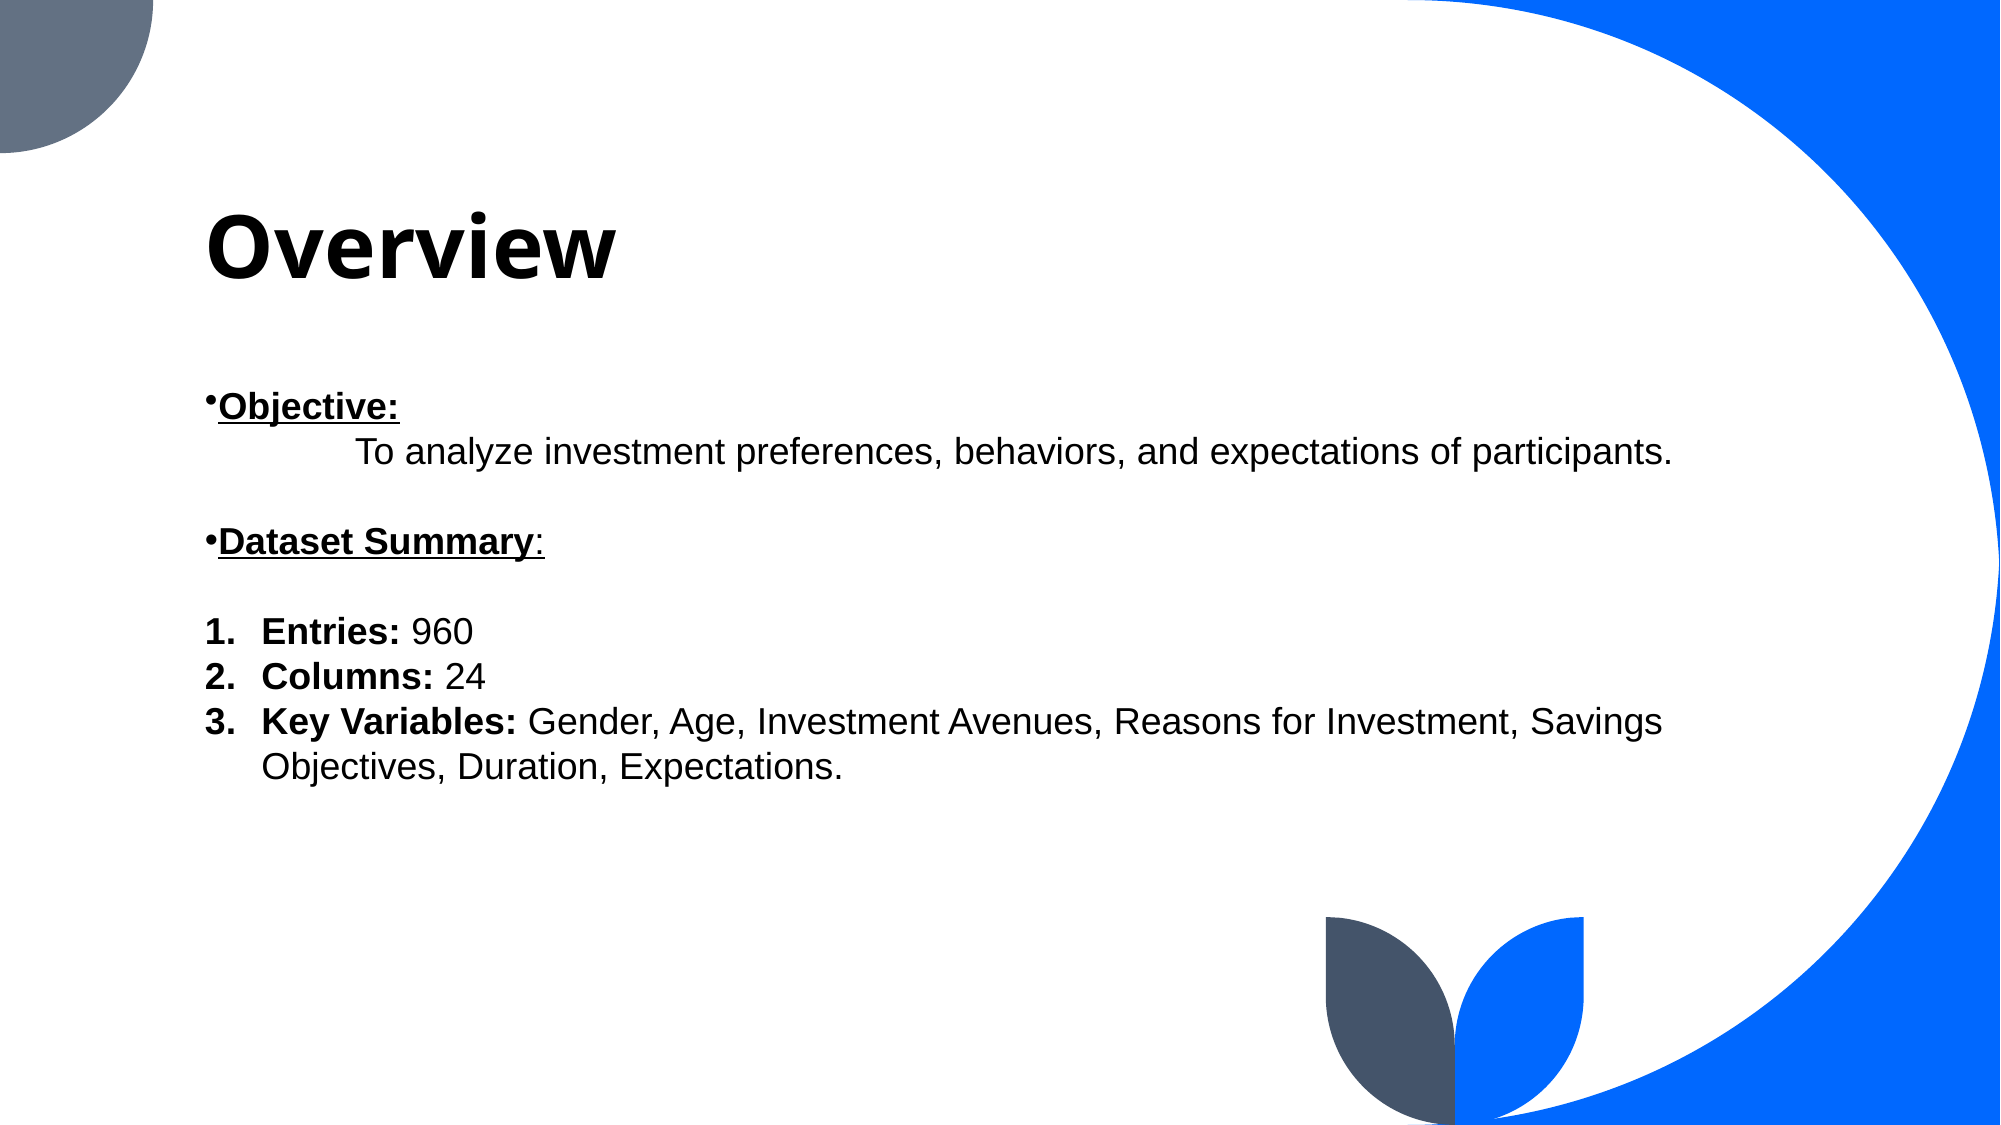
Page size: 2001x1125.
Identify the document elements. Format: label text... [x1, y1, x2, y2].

title Overview [190, 16, 1795, 280]
list Objective: To analyze investment preferences, behaviors, and expectations of participants. Dataset Summary: Entries: 960 Columns: 24 Key Variables: Gender, Age, Investment Avenues, Reasons for Investment, Savings Objectives, Duration, Expectations. [190, 280, 1858, 934]
